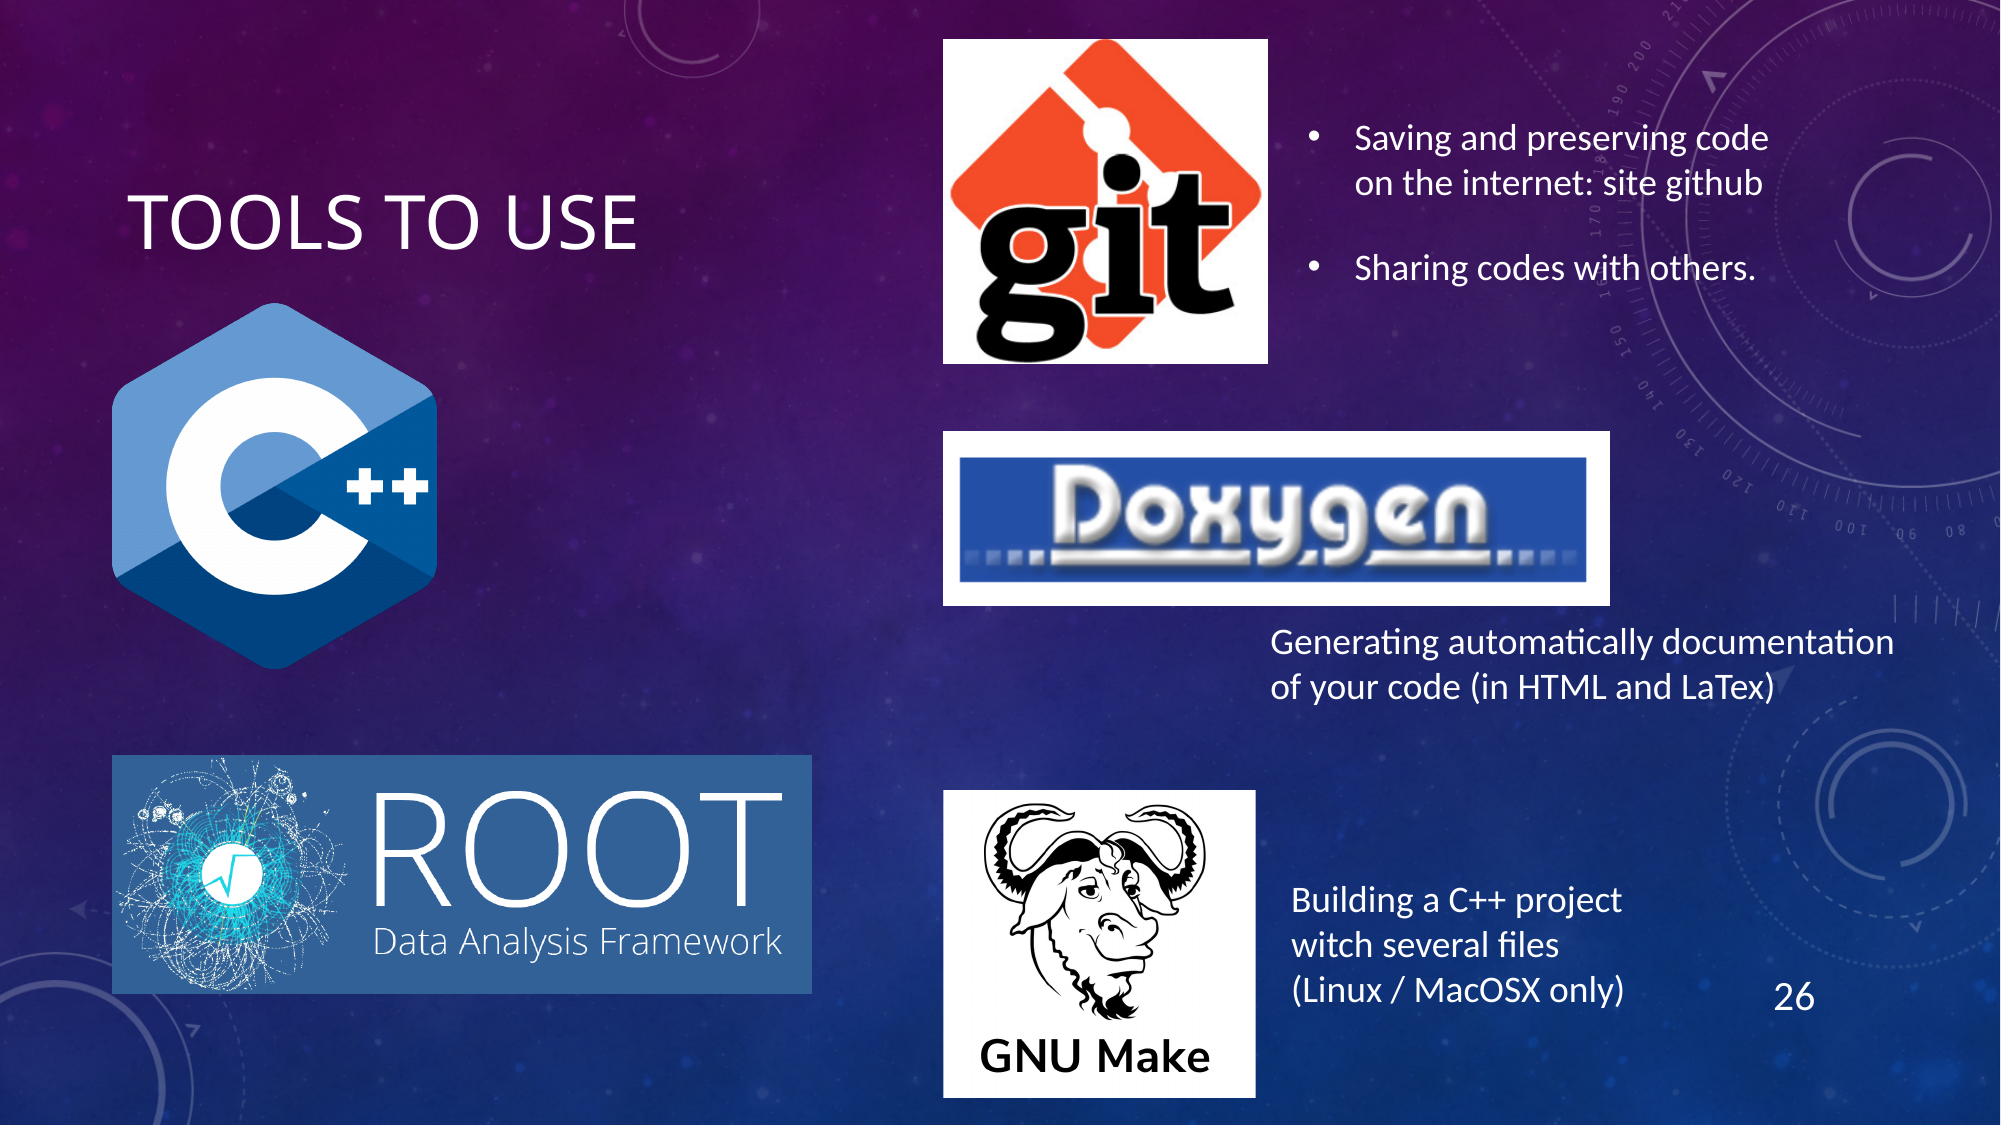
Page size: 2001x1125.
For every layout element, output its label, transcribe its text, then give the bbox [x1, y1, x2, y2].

text_box Building a C++ project witch several files (Linux / MacOSX only) [1276, 867, 1650, 1018]
slide_number 26 [1740, 963, 1831, 1025]
text_box Generating automatically documentation of your code (in HTML and LaTex) [1255, 610, 1922, 715]
text_box Saving and preserving code on the internet: site github Sharing codes with others. [1293, 105, 1831, 296]
title Tools to USE [1274, 99, 1775, 339]
picture [0, 0, 2001, 1125]
title Tools to USE [112, 99, 937, 339]
